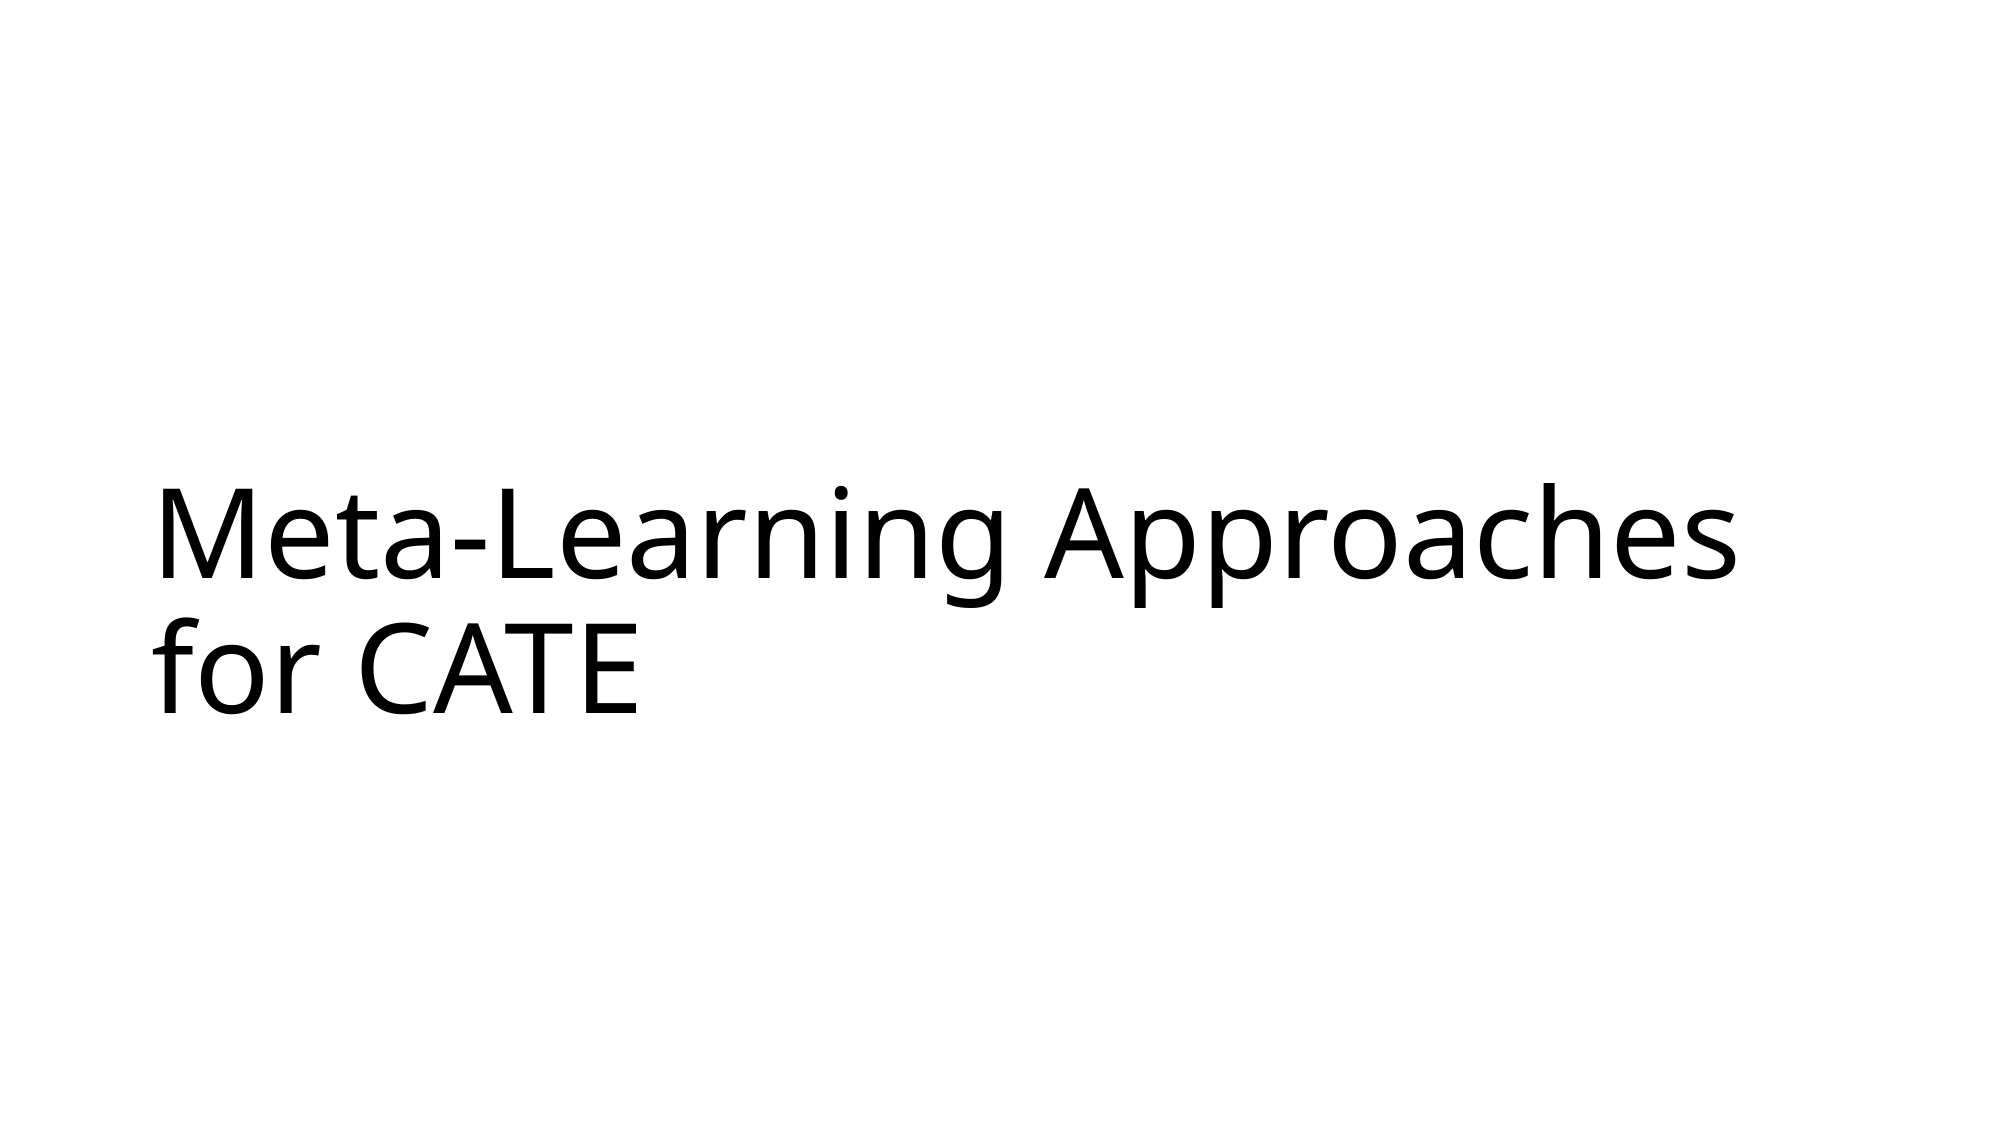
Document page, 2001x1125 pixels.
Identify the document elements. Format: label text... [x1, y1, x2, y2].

title Meta-Learning Approaches for CATE [136, 280, 1862, 749]
